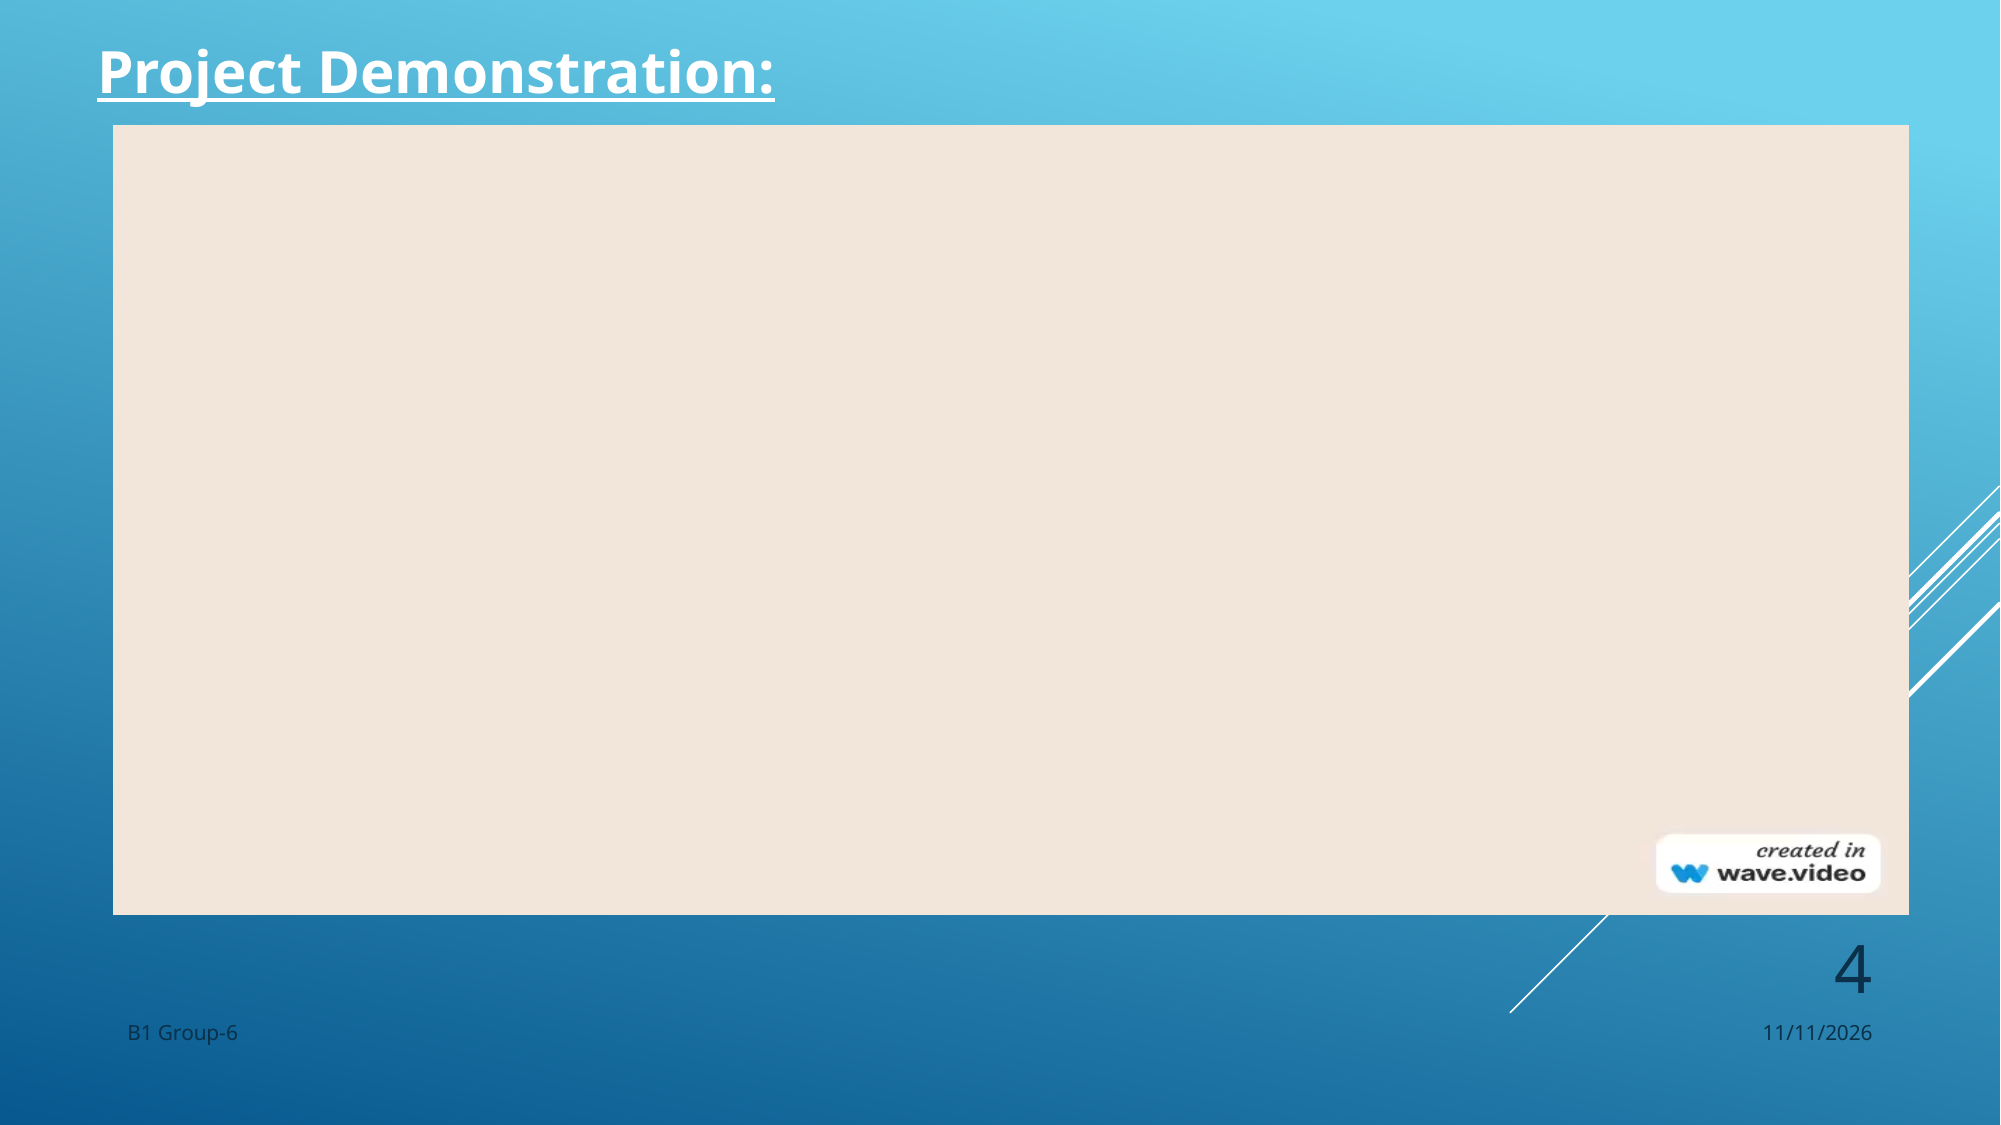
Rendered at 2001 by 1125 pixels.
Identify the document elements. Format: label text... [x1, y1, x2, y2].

slide_number 4 [1700, 916, 1888, 1025]
text_box Project Demonstration: [82, 27, 937, 113]
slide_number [1624, 1012, 1888, 1073]
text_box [111, 124, 1910, 916]
footer B1 Group-6 [112, 1012, 1350, 1073]
